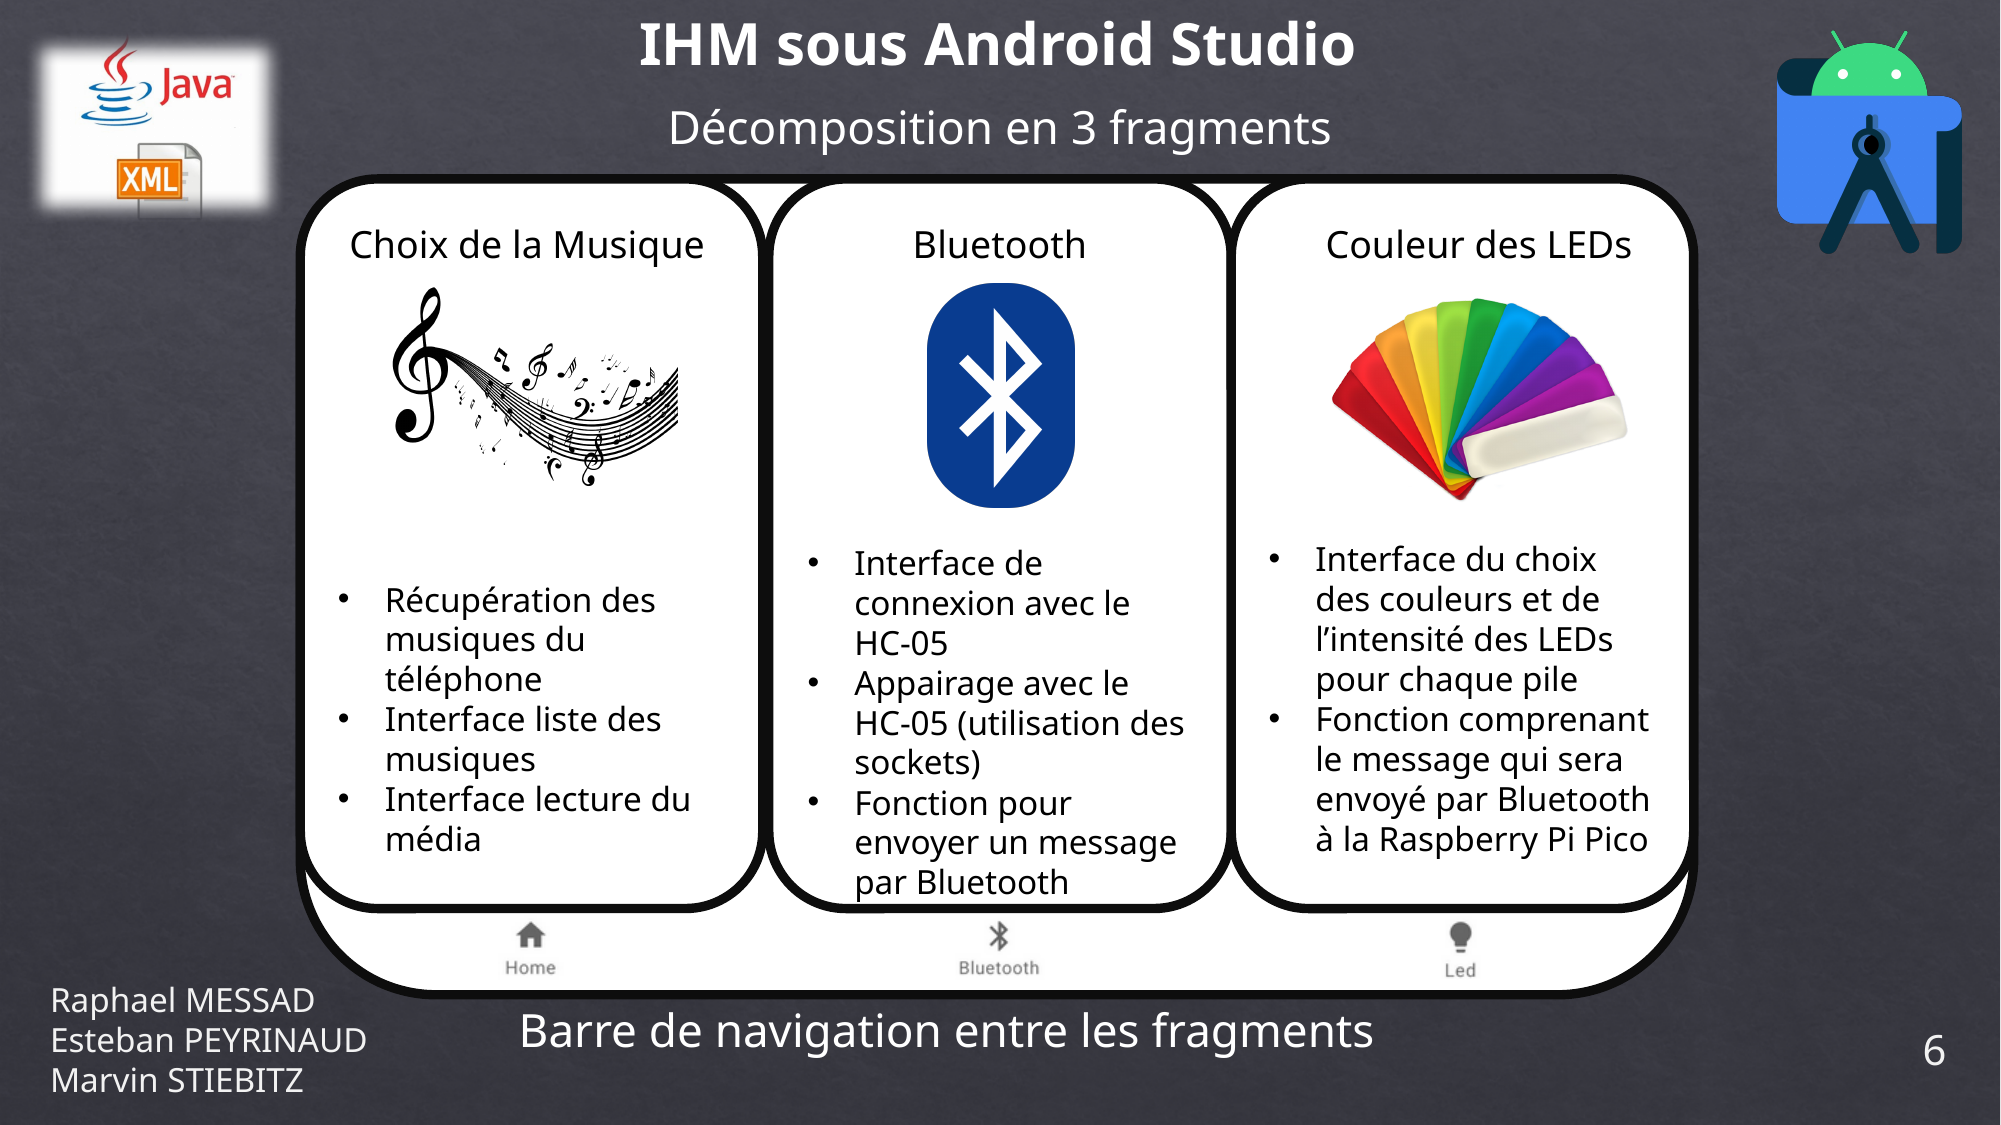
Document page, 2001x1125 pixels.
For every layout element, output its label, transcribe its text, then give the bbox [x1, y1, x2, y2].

picture [1436, 916, 1488, 980]
text_box [767, 177, 1231, 889]
slide_number 6 [1838, 1022, 1962, 1083]
text_box Couleur des LEDs [1310, 213, 1648, 274]
text_box [1229, 177, 1695, 910]
picture [955, 917, 1045, 981]
picture [486, 914, 577, 981]
text_box Bluetooth [897, 213, 1102, 274]
text_box Décomposition en 3 fragments [652, 91, 1348, 162]
text_box IHM sous Android Studio [0, 0, 1998, 85]
text_box Interface du choix des couleurs et de l’intensité des LEDs pour chaque pile Fonction comprenant le message qui sera envoyé par Bluetooth à la Raspberry Pi Pico [1253, 530, 1671, 865]
picture [927, 283, 1075, 508]
text_box [298, 177, 765, 910]
text_box [298, 177, 1695, 997]
footer Raphael MESSAD Esteban PEYRINAUD Marvin STIEBITZ [0, 993, 793, 1125]
picture [1777, 29, 1962, 254]
text_box Récupération des musiques du téléphone Interface liste des musiques Interface lecture du média [323, 571, 740, 866]
picture [381, 283, 682, 492]
picture [1328, 266, 1631, 544]
picture [23, 29, 287, 226]
text_box Interface de connexion avec le HC-05 Appairage avec le HC-05 (utilisation des sockets) Fonction pour envoyer un message par Bluetooth [792, 534, 1210, 909]
text_box Choix de la Musique [334, 213, 721, 274]
text_box Barre de navigation entre les fragments [504, 994, 1390, 1065]
